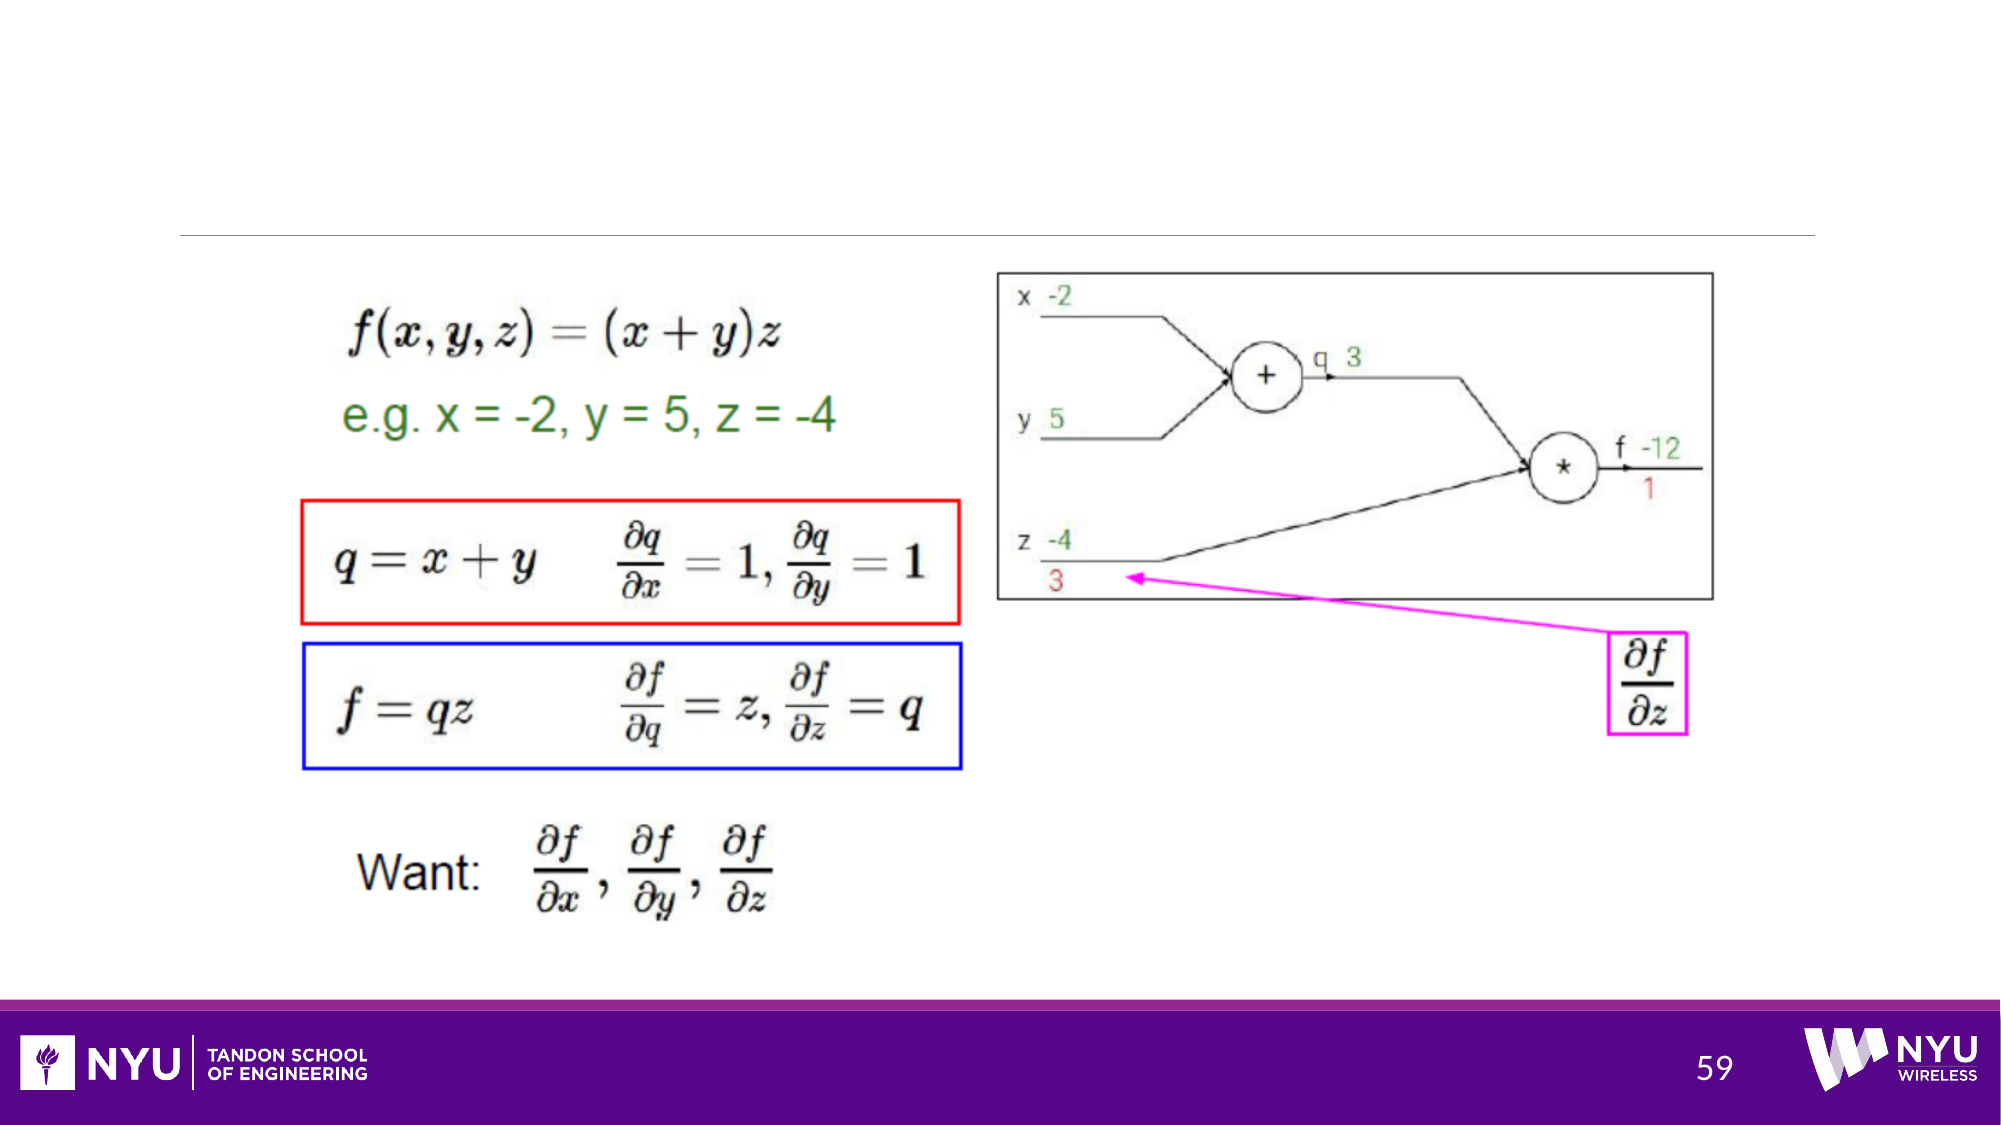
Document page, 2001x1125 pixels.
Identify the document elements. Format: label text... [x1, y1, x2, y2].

slide_number 59 [1533, 1035, 1749, 1096]
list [288, 252, 1721, 964]
